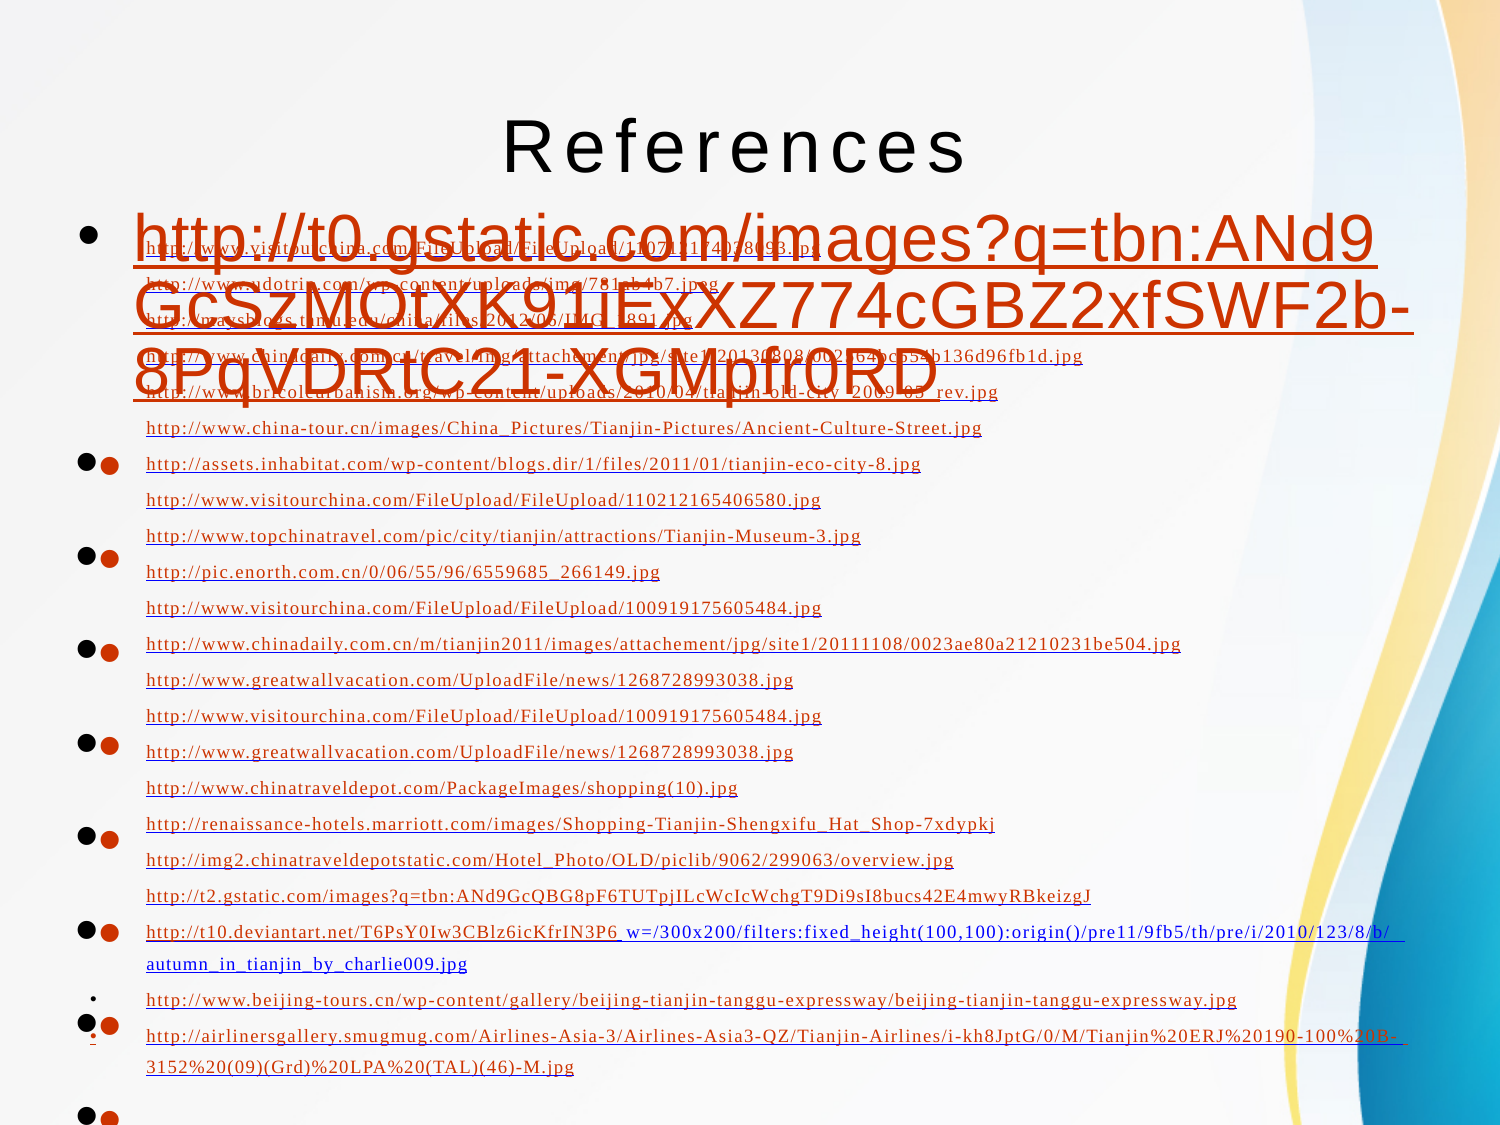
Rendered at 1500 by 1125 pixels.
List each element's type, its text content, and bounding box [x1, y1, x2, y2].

title References [499, 46, 1001, 192]
text_box http://www.beijing-tours.cn/wp-content/gallery/beijing-tianjin-tanggu-expressway/beijing-tianjin-tanggu-expressway.jpg • [87, 985, 1260, 1047]
text_box http://airlinersgallery.smugmug.com/Airlines-Asia-3/Airlines-Asia3-QZ/Tianjin-Airlines/i-kh8JptG/0/M/Tianjin%20ERJ%20190-100%20B- 3152%20(09)(Grd)%20LPA%20(TAL)(46)-M.jpg [144, 1012, 1409, 1078]
list http://t0.gstatic.com/images?q=tbn:ANd9GcSzMOtXK91iExXZ774cGBZ2xfSWF2b-8PqVDRtC21-XGMpfr0RD • • • • • • • • • • • • • • • • • • • • [74, 192, 1426, 1125]
picture [0, 0, 1500, 1125]
text_box autumn_in_tianjin_by_charlie009.jpg [144, 949, 472, 975]
text_box http://t10.deviantart.net/T6PsY0Iw3CBlz6icKfrIN3P6 w=/300x200/filters:fixed_height(100,100):origin()/pre11/9fb5/th/pre/i/2010/123/8/b/ [144, 918, 1408, 943]
